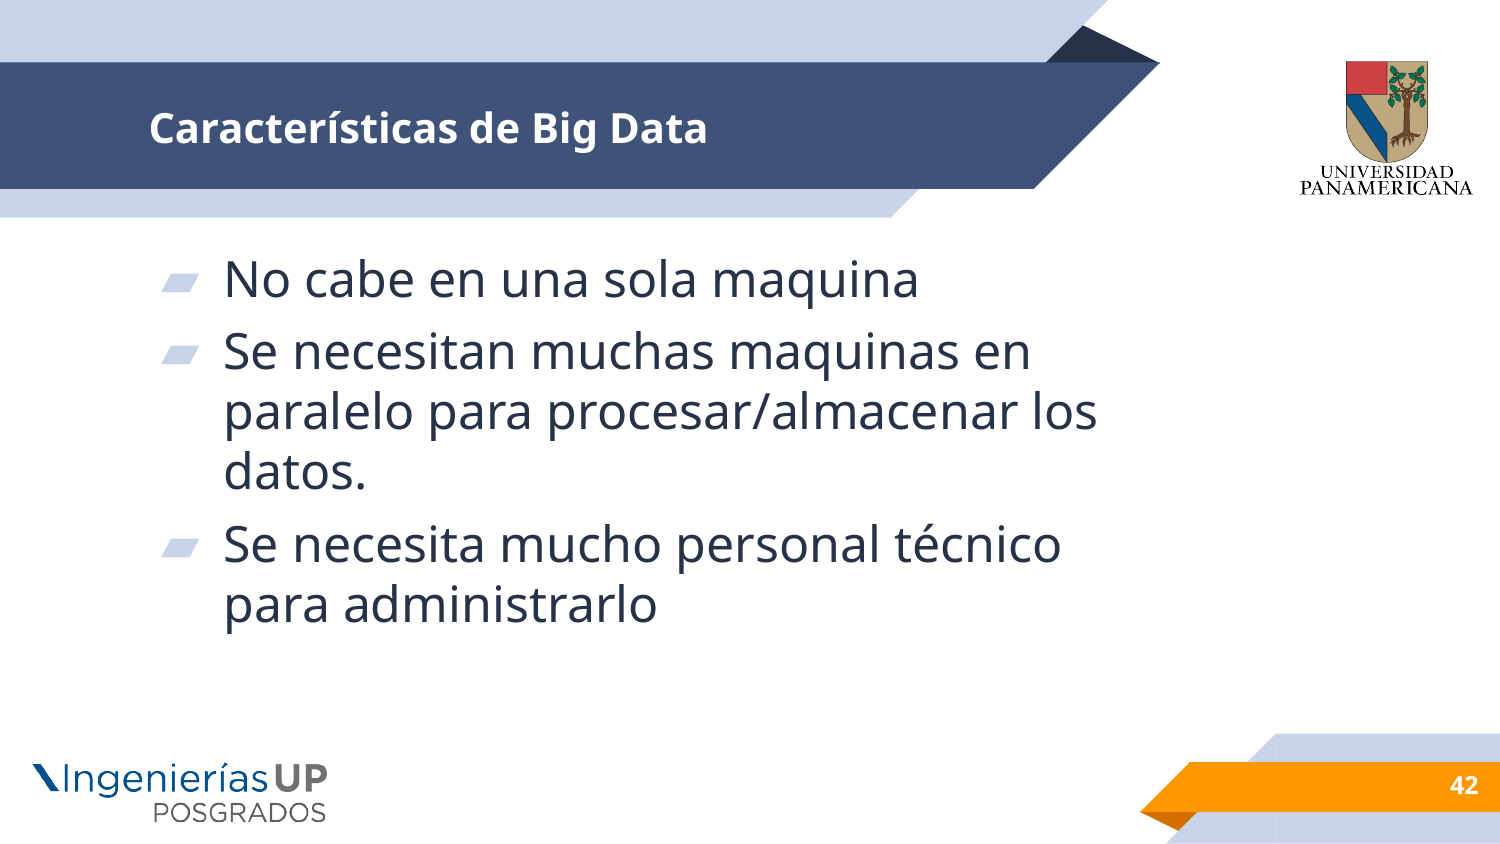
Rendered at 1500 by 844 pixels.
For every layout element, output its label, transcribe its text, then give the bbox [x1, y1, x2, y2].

picture [1286, 44, 1490, 210]
title Características de Big Data [133, 64, 1035, 190]
picture [15, 737, 344, 844]
list No cabe en una sola maquina Se necesitan muchas maquinas en paralelo para procesar/almacenar los datos. Se necesita mucho personal técnico para administrarlo [133, 217, 1140, 734]
slide_number 42 [1249, 760, 1494, 813]
